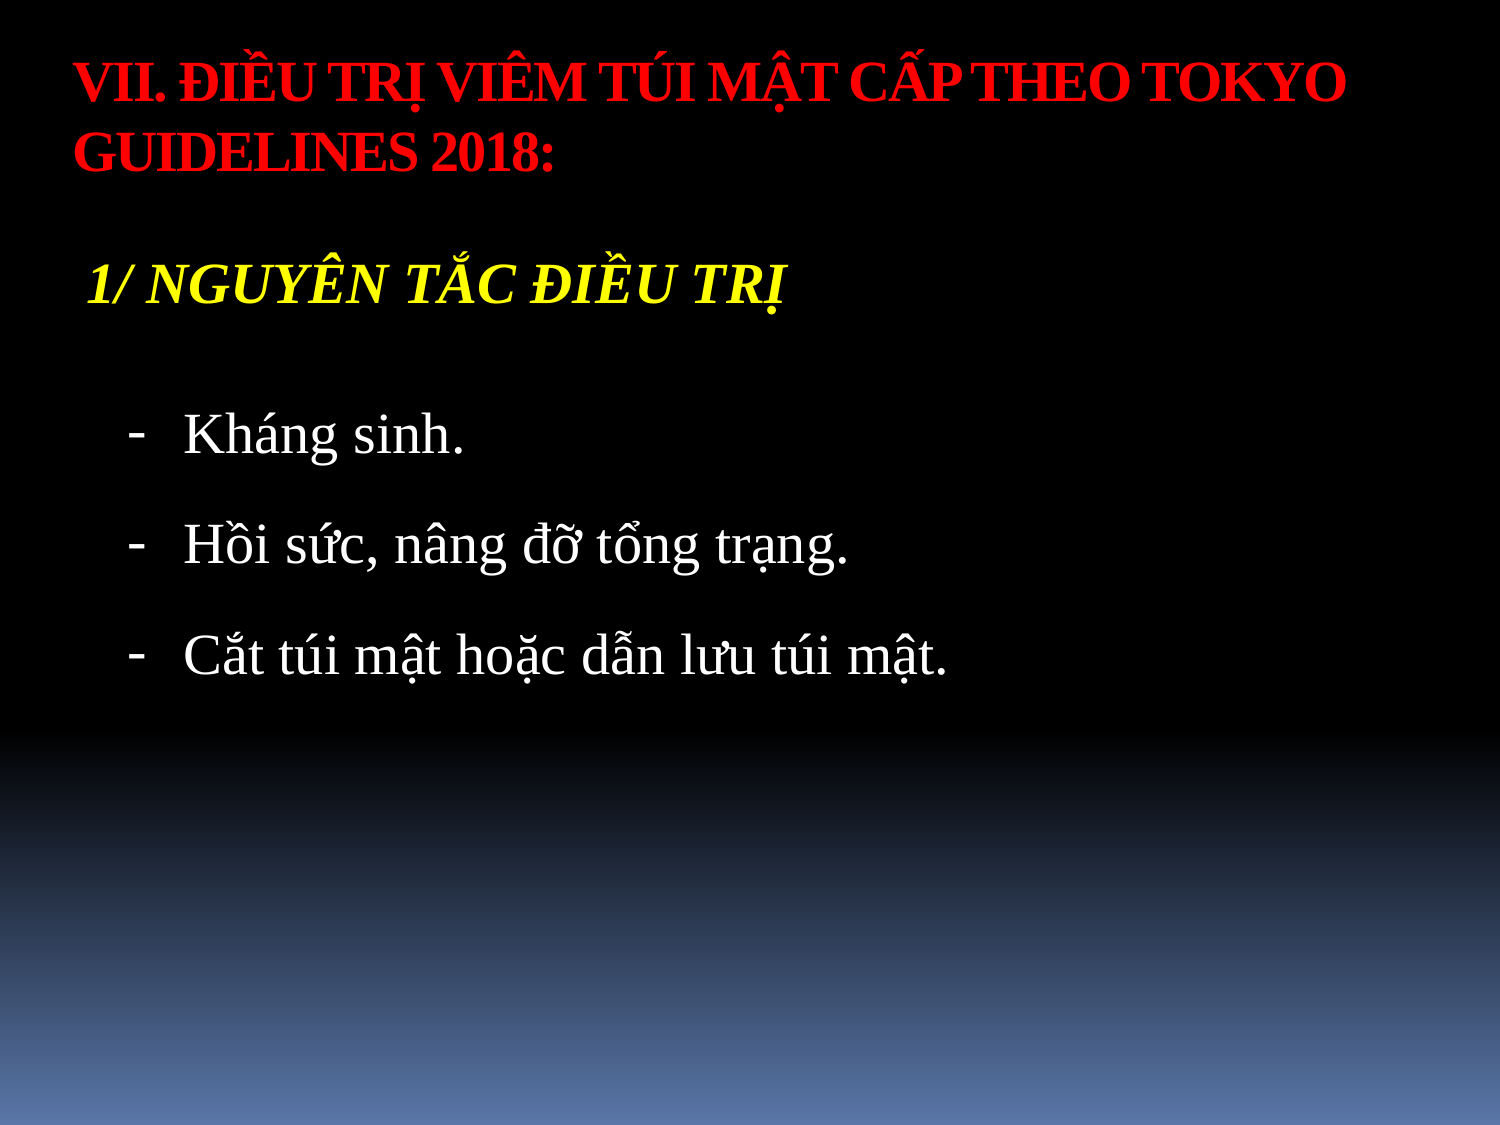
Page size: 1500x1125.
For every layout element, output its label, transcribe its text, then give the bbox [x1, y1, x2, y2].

title VII. ĐIỀU TRỊ VIÊM TÚI MẬT CẤP THEO TOKYO GUIDELINES 2018: [57, 35, 1463, 186]
text_box Kháng sinh. Hồi sức, nâng đỡ tổng trạng. Cắt túi mật hoặc dẫn lưu túi mật. [112, 377, 1385, 694]
text_box 1/ NGUYÊN TẮC ĐIỀU TRỊ [71, 238, 1385, 323]
